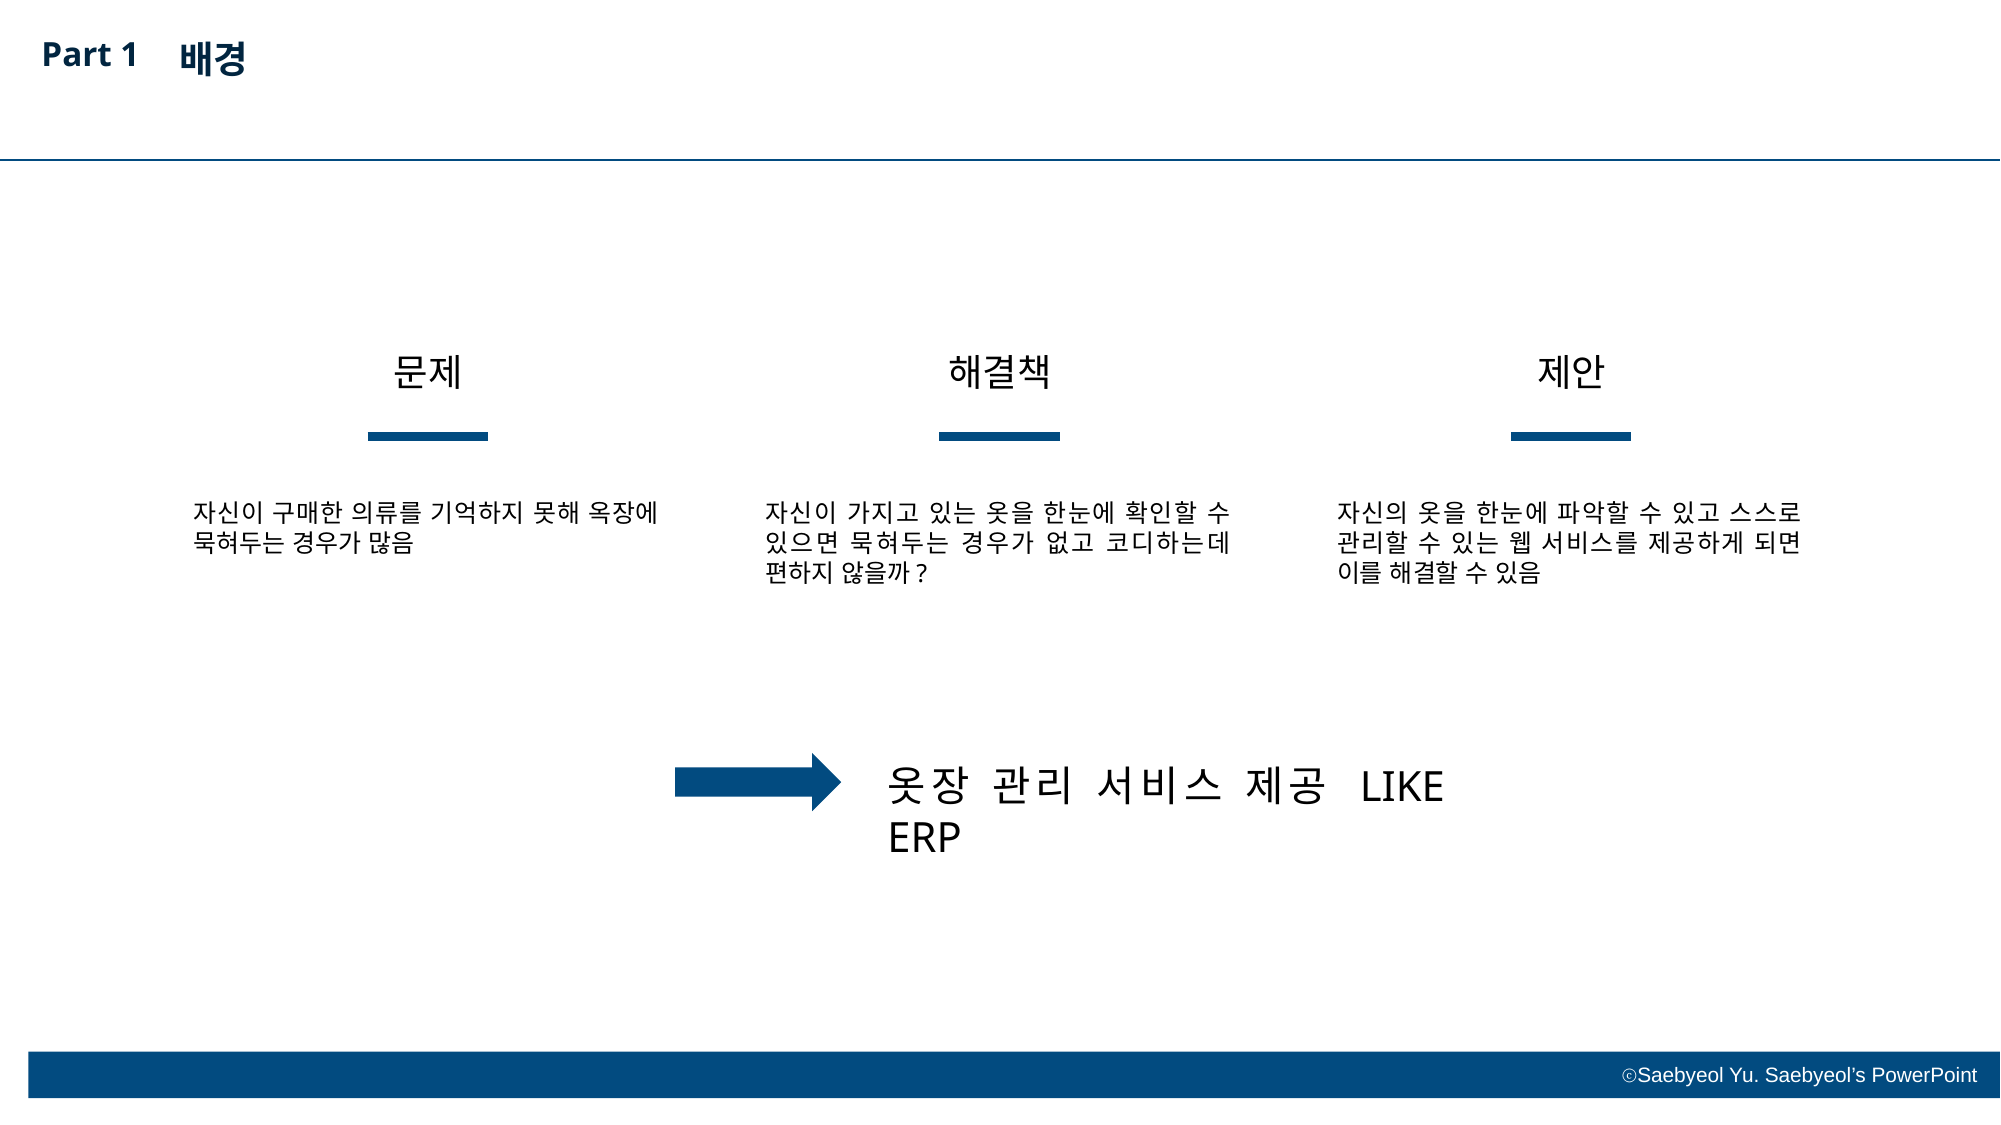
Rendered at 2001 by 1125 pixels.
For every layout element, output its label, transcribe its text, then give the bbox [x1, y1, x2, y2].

text_box 배경 [164, 28, 783, 89]
text_box 자신이 가지고 있는 옷을 한눈에 확인할 수 있으면 묵혀두는 경우가 없고 코디하는데 편하지 않을까? [750, 490, 1246, 595]
text_box Part 1 [26, 26, 165, 81]
text_box [674, 750, 843, 814]
text_box 문제 [256, 341, 600, 401]
text_box 자신이 구매한 의류를 기억하지 못해 옥장에 묵혀두는 경우가 많음 [179, 490, 675, 565]
text_box 옷장 관리 서비스 제공 LIKE ERP [872, 752, 1460, 868]
text_box 자신의 옷을 한눈에 파악할 수 있고 스스로 관리할 수 있는 웹 서비스를 제공하게 되면 이를 해결할 수 있음 [1322, 490, 1818, 595]
text_box 제안 [1399, 341, 1744, 401]
text_box 해결책 [828, 341, 1172, 401]
